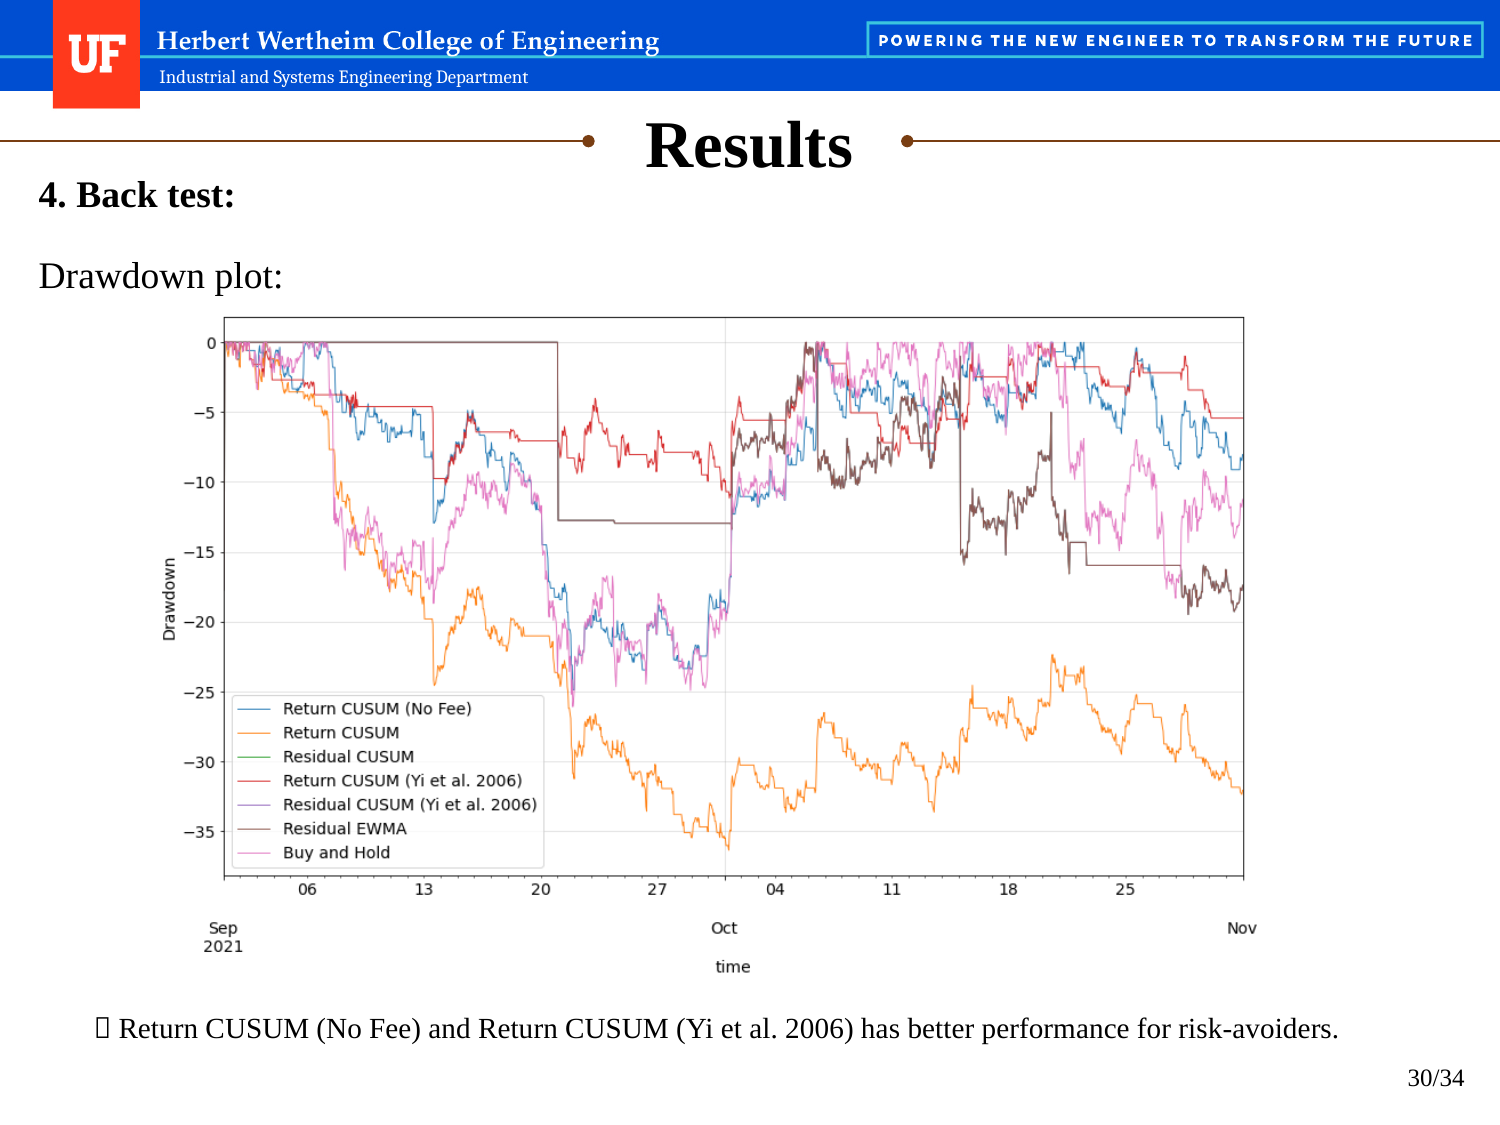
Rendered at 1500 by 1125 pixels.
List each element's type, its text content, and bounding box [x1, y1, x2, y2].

picture [153, 309, 1266, 985]
picture [0, 0, 1500, 117]
text_box 4. Back test: [23, 162, 284, 222]
text_box 30/34 [1392, 1054, 1500, 1100]
text_box Drawdown plot: [23, 243, 366, 304]
text_box  Return CUSUM (No Fee) and Return CUSUM (Yi et al. 2006) has better performance for risk-avoiders. [79, 1002, 1395, 1052]
text_box Results [630, 93, 869, 188]
